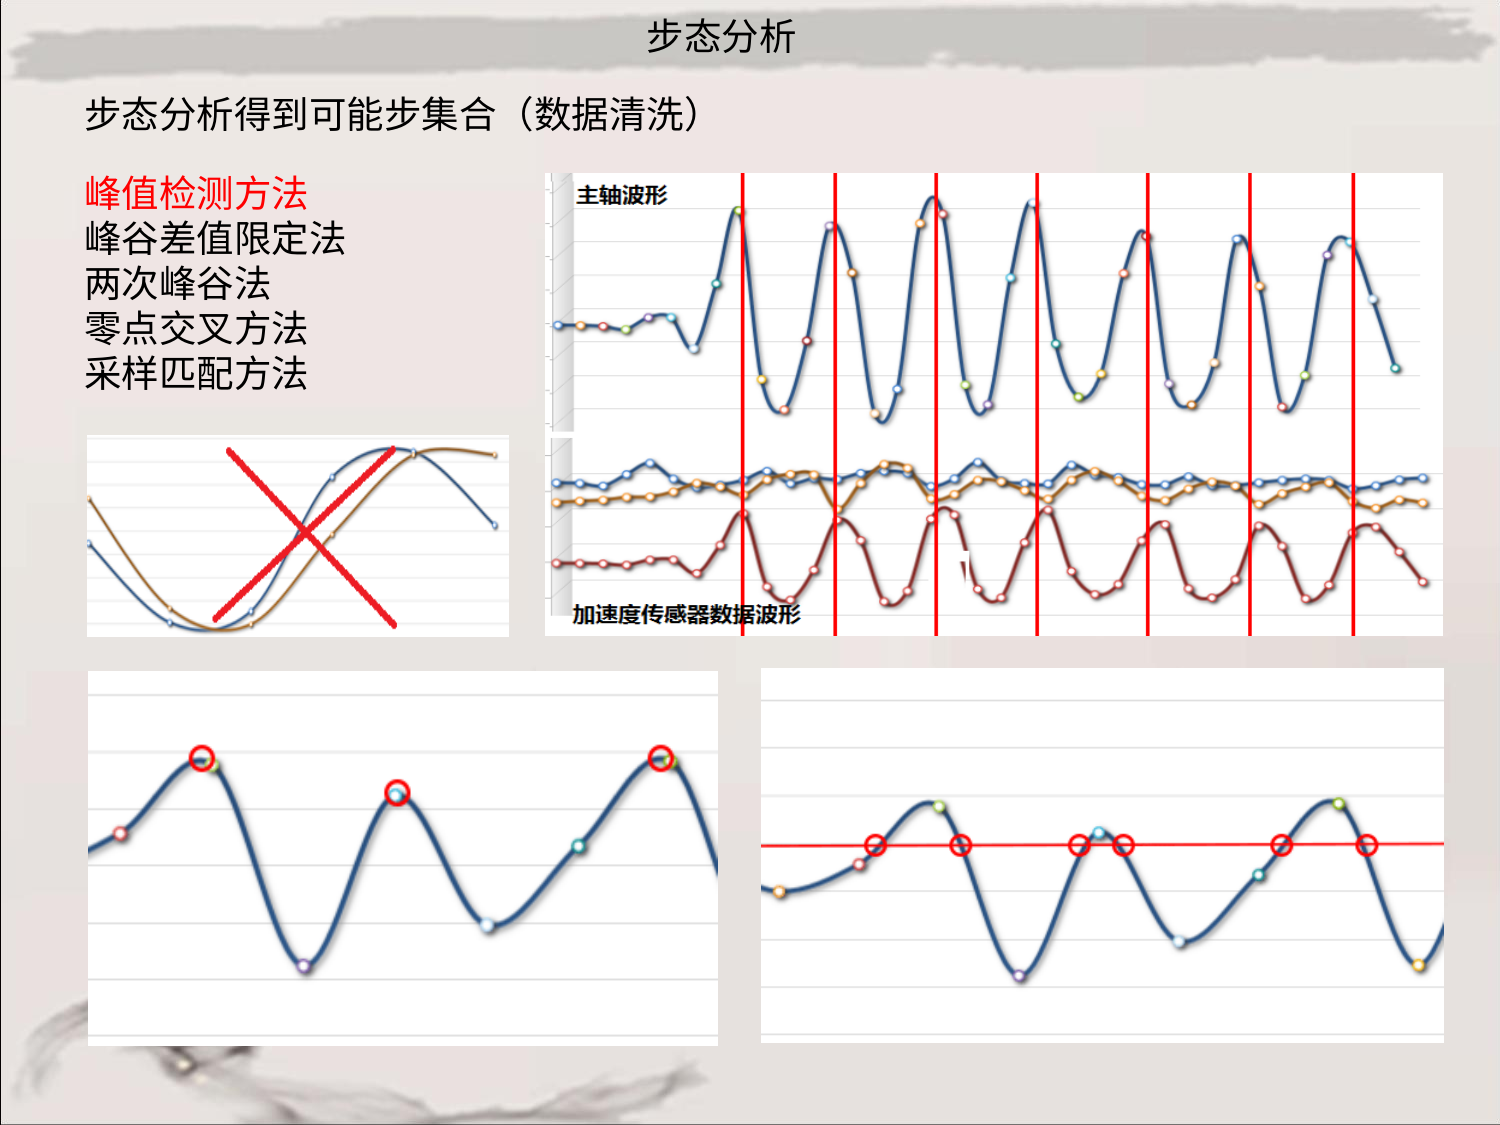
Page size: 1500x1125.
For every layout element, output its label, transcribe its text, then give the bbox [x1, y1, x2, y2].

picture [0, 0, 1500, 1125]
text_box 步态分析得到可能步集合（数据清洗） [69, 83, 1369, 143]
text_box 步态分析 [631, 5, 1010, 66]
text_box 峰值检测方法 峰谷差值限定法 两次峰谷法 零点交叉方法 采样匹配方法 [69, 162, 820, 403]
